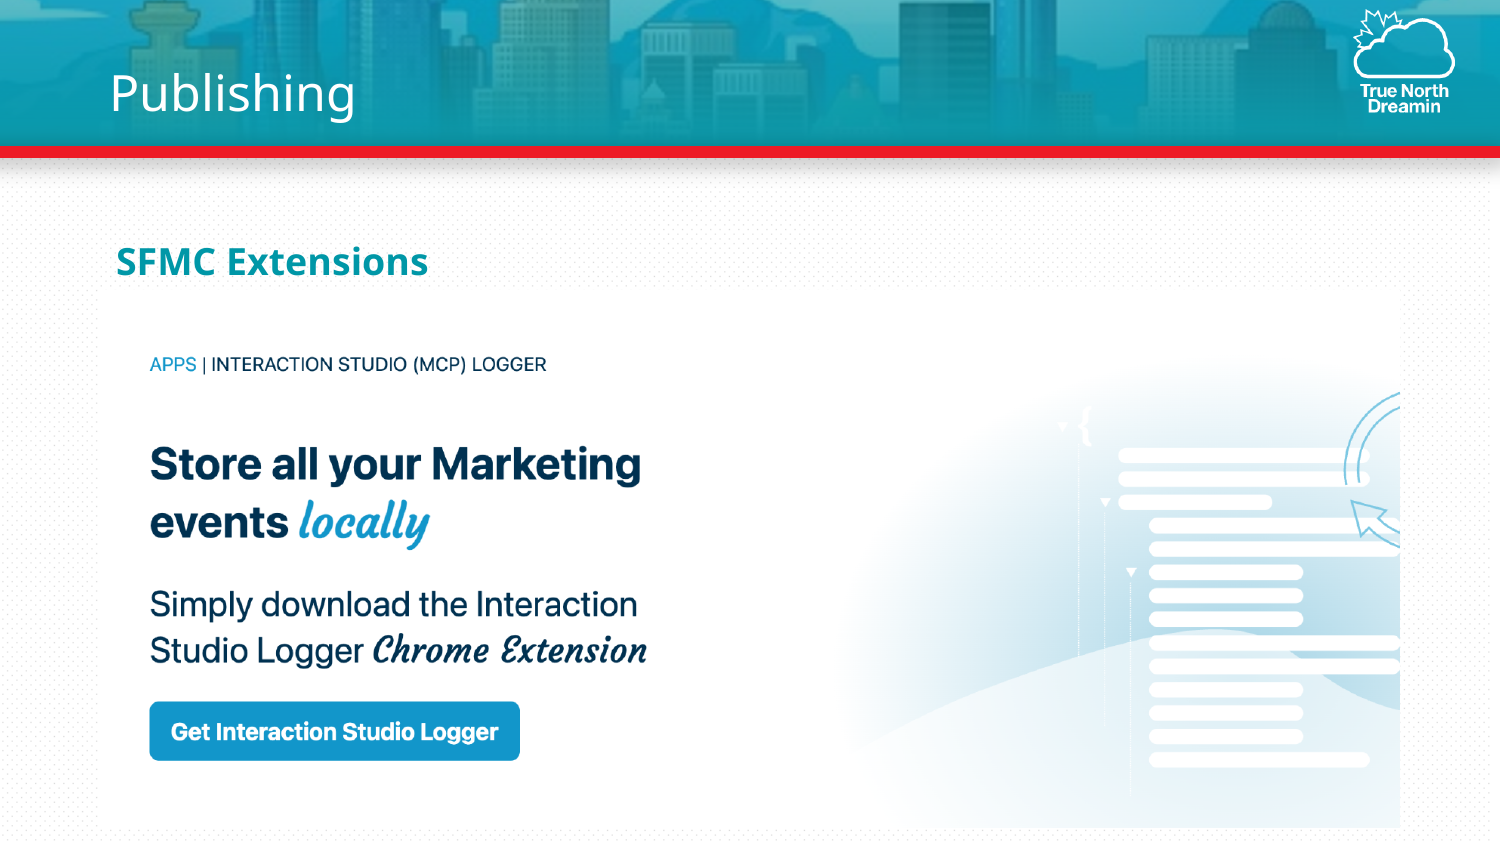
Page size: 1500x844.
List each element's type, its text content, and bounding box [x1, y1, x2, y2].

picture [0, 0, 1500, 844]
title Publishing [94, 46, 914, 139]
subtitle SFMC Extensions [100, 216, 527, 288]
